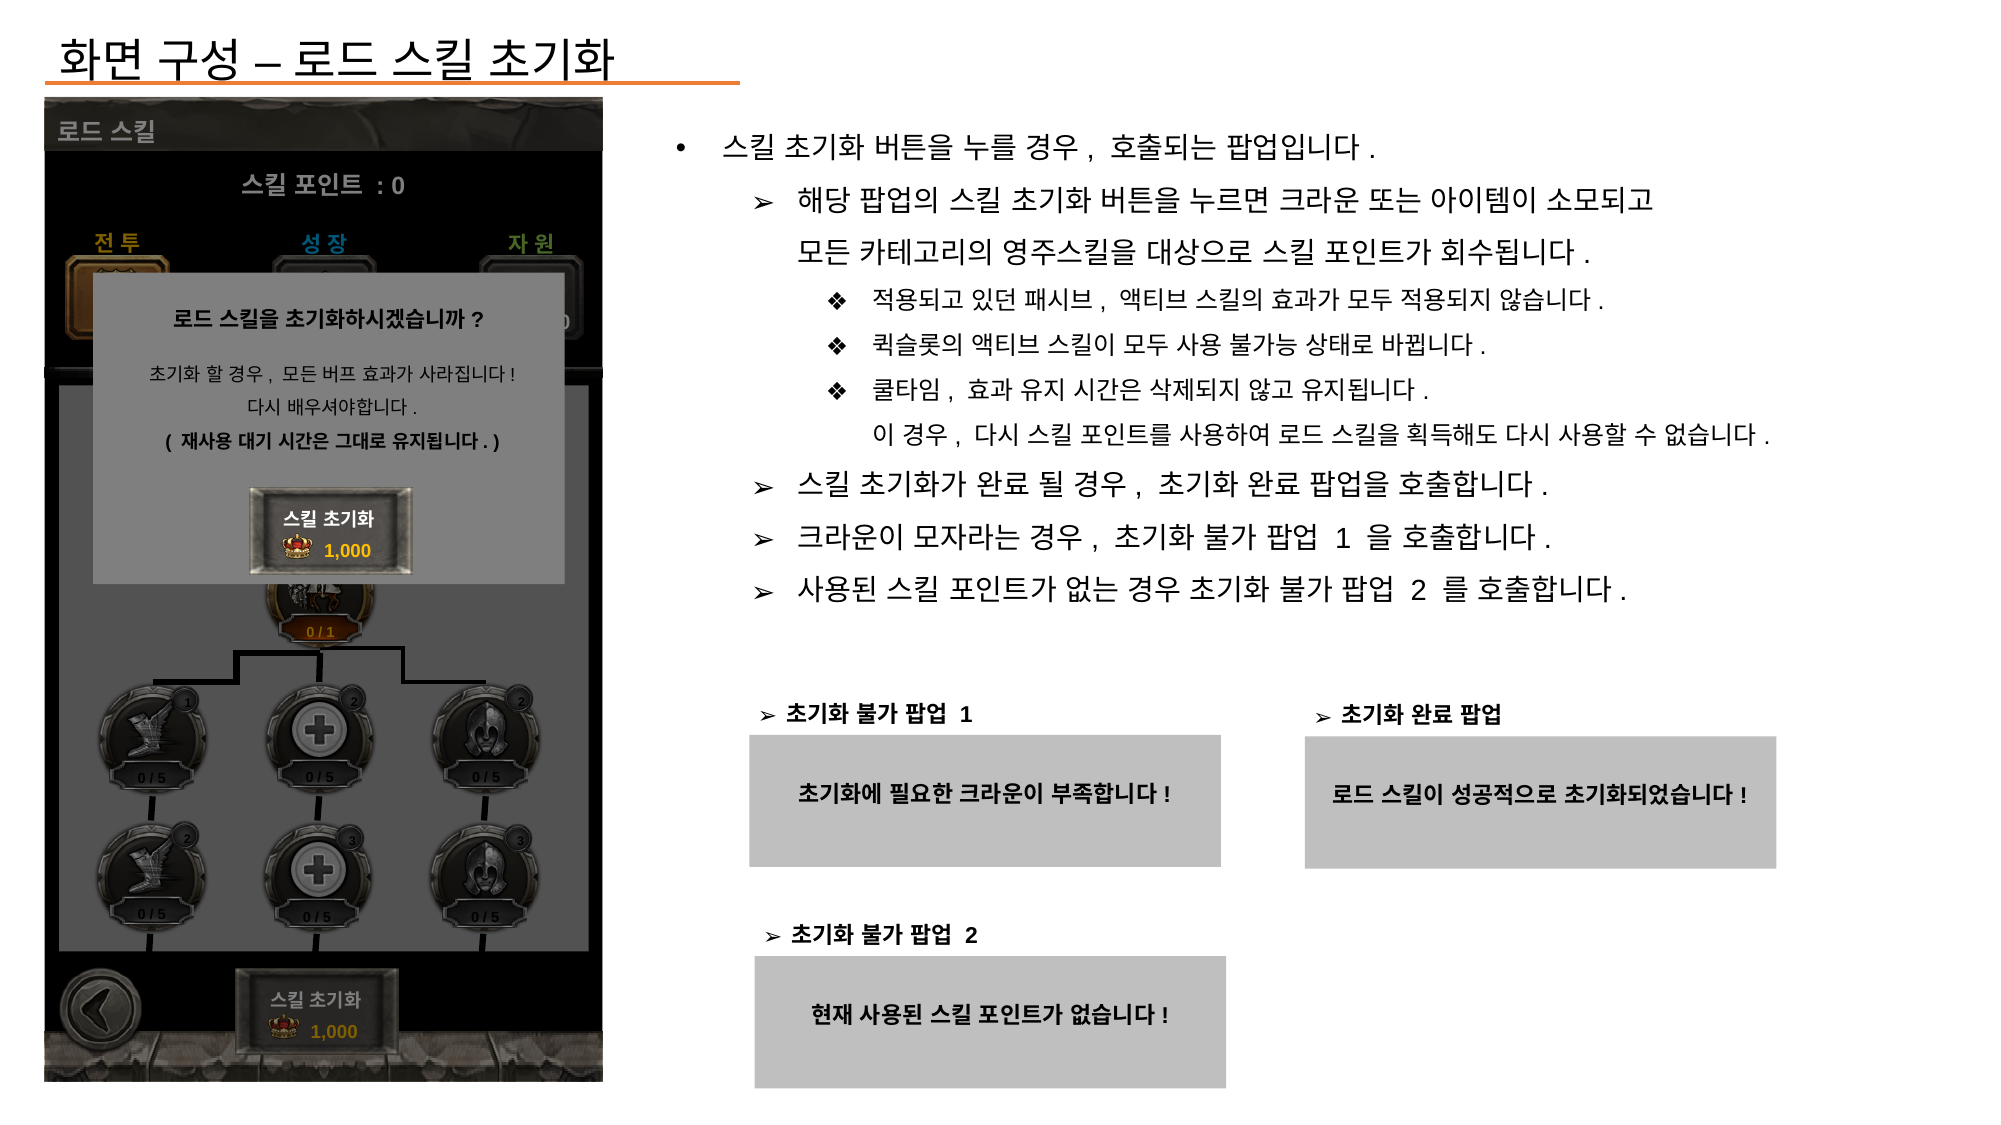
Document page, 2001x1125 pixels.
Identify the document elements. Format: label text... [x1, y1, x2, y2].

text_box 초기화 불가 팝업 2 [748, 899, 1157, 957]
text_box 현재 사용된 스킬 포인트가 없습니다! [753, 979, 1227, 1032]
text_box 로드 스킬이 성공적으로 초기화되었습니다! [1303, 759, 1777, 817]
text_box 초기화 불가 팝업 1 [742, 677, 1152, 735]
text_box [248, 487, 413, 575]
text_box [749, 734, 1221, 758]
text_box 초기화 완료 팝업 [1298, 679, 1707, 731]
text_box [754, 1032, 1227, 1089]
text_box 초기화에 필요한 크라운이 부족합니다! [748, 758, 1221, 810]
text_box 스킬 초기화 버튼을 누를 경우, 호출되는 팝업입니다. 해당 팝업의 스킬 초기화 버튼을 누르면 크라운 또는 아이템이 소모되고 모든 카테고리의 영주스킬을 대상으로 스킬 포인트가 회수됩니다. 적용되고 있던 패시브, 액티브 스킬의 효과가 모두 적용되지 않습니다. 퀵슬롯의 액티브 스킬이 모두 사용 불가능 상태로 바뀝니다. 쿨타임, 효과 유지 시간은 삭제되지 않고 유지됩니다. 이 경우, 다시 스킬 포인트를 사용하여 로드 스킬을 획득해도 다시 사용할 수 없습니다. 스킬 초기화가 완료 될 경우, 초기화 완료 팝업을 호출합니다. 크라운이 모자라는 경우, 초기화 불가 팝업 1 을 호출합니다. 사용된 스킬 포인트가 없는 경우 초기화 불가 팝업 2 를 호출합니다. [660, 104, 2000, 620]
text_box [749, 810, 1221, 867]
text_box 화면 구성 – 로드 스킬 초기화 [44, 1, 1018, 98]
text_box [1304, 817, 1777, 869]
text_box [42, 91, 603, 1083]
text_box [754, 956, 1227, 979]
text_box [1304, 736, 1777, 759]
